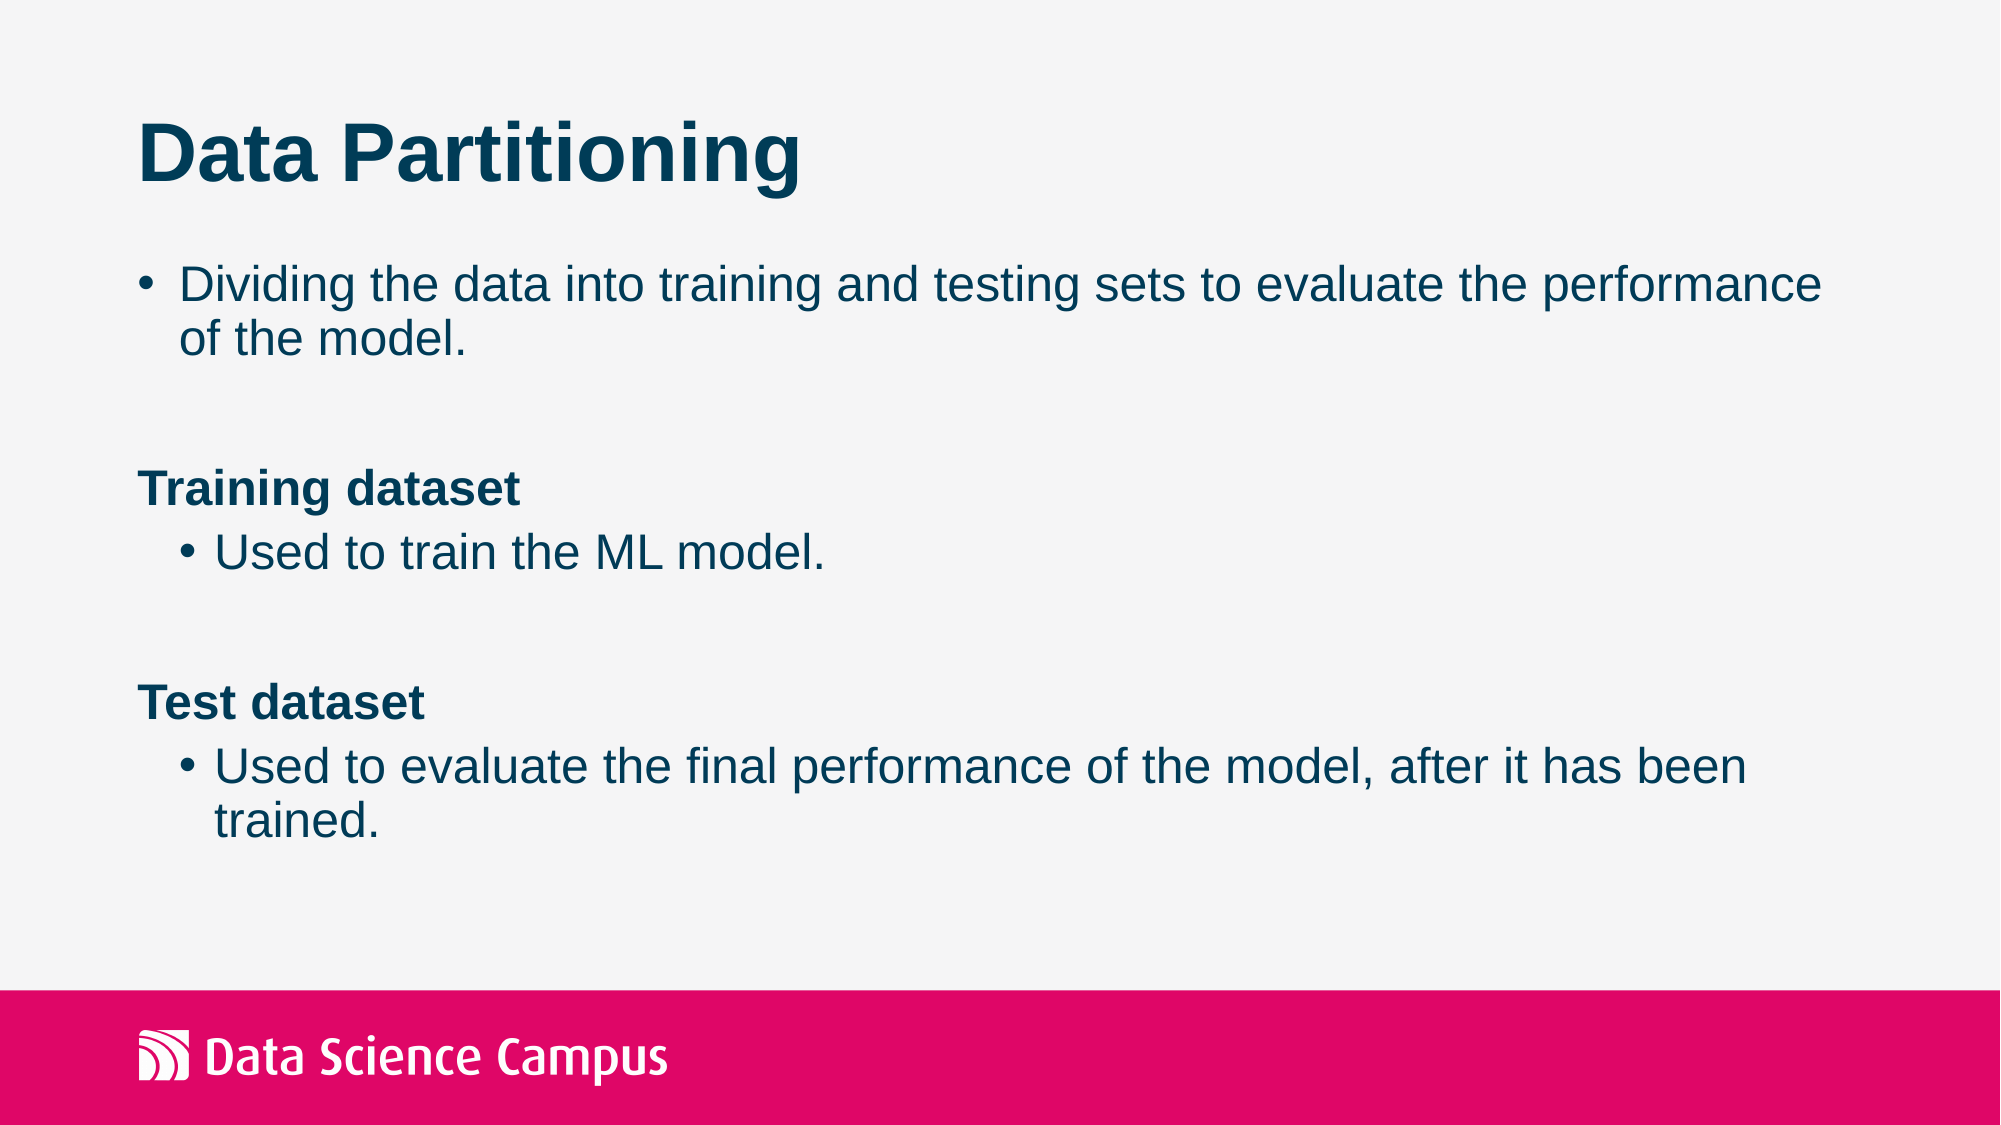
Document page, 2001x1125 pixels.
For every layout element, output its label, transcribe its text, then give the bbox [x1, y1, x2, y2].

picture [139, 1030, 667, 1086]
title Data Partitioning [137, 105, 831, 211]
list Dividing the data into training and testing sets to evaluate the performance of the model. Training dataset Used to train the ML model. Test dataset Used to evaluate the final performance of the model, after it has been trained. [137, 258, 1863, 981]
